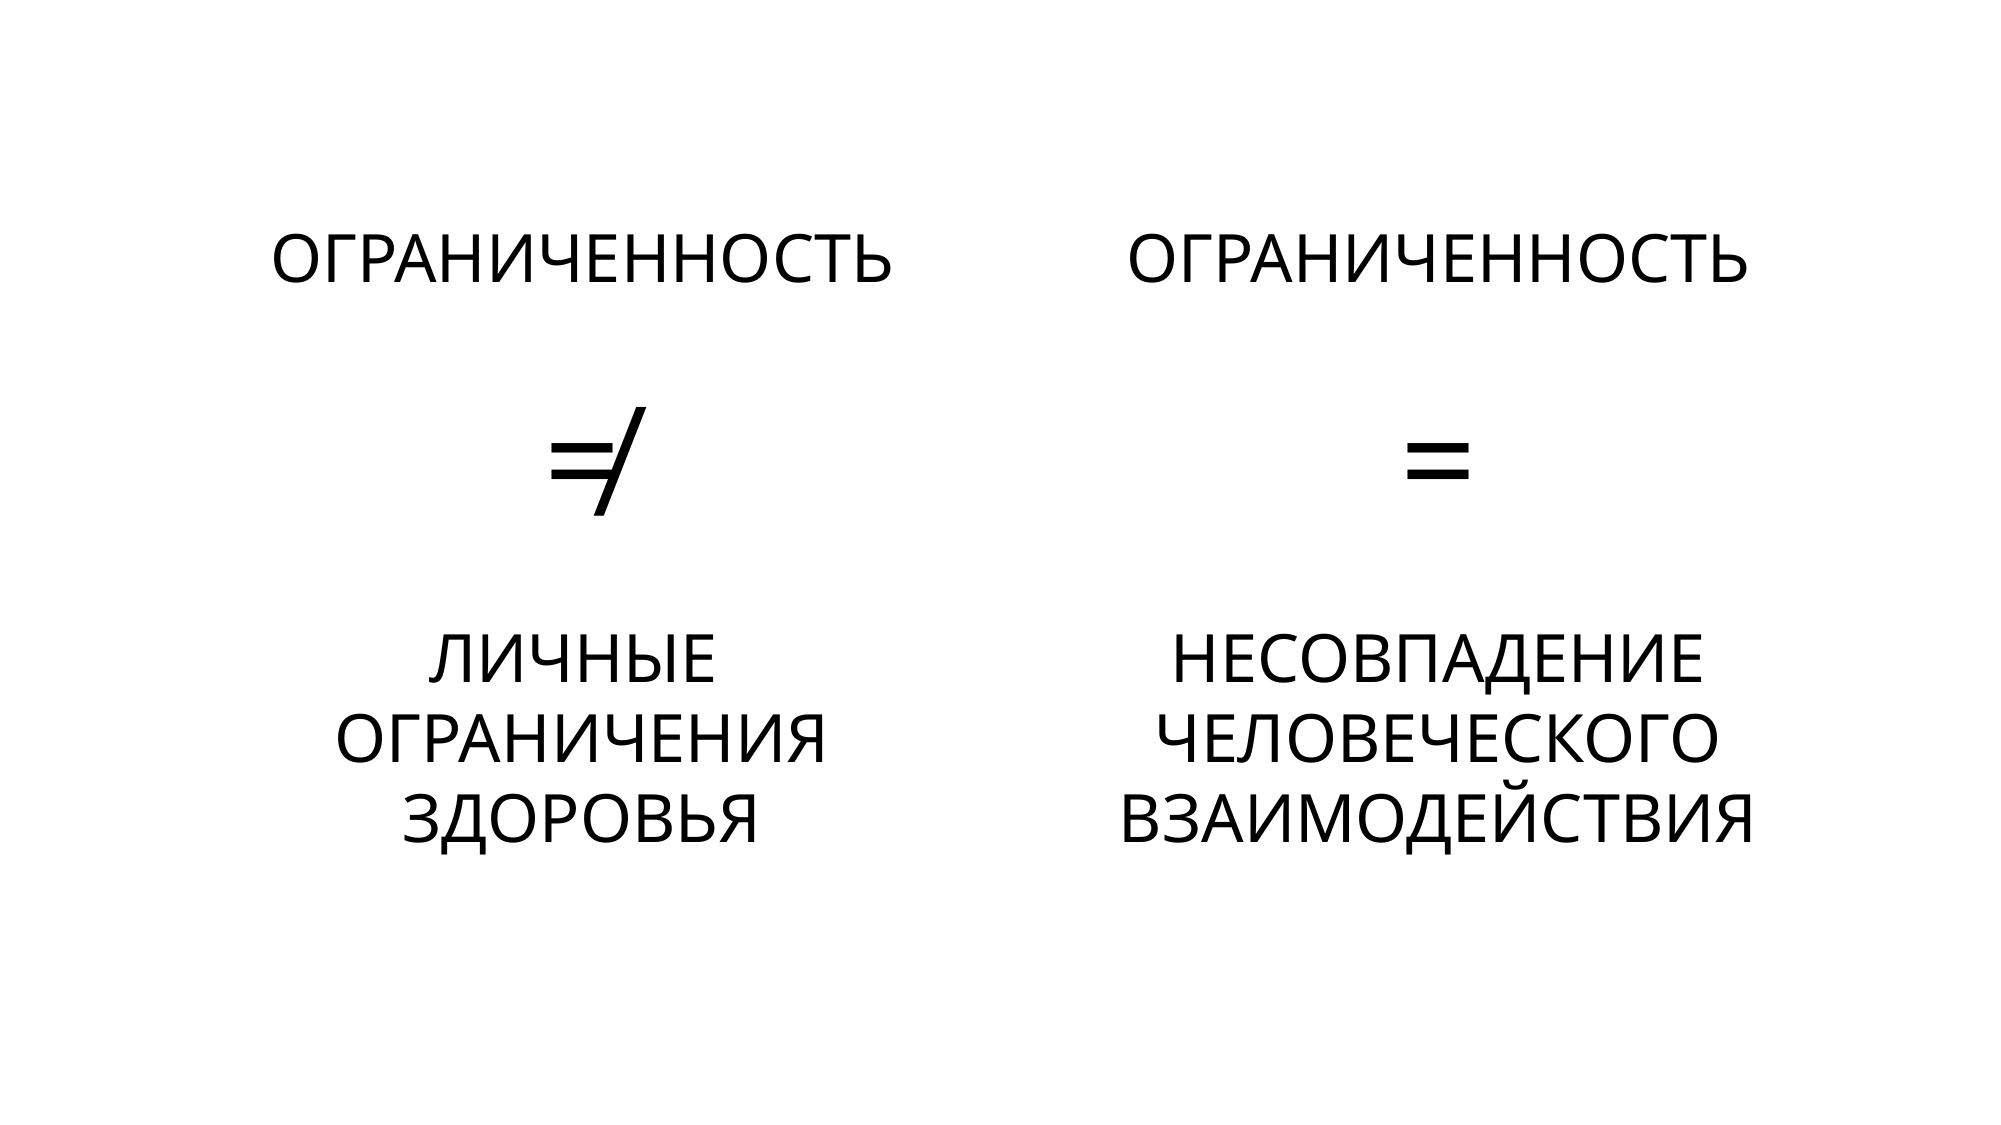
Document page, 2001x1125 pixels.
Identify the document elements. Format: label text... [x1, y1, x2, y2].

text_box ОГРАНИЧЕННОСТЬ = НЕСОВПАДЕНИЕ ЧЕЛОВЕЧЕСКОГО ВЗАИМОДЕЙСТВИЯ [1104, 208, 1773, 863]
text_box ОГРАНИЧЕННОСТЬ ≠ ЛИЧНЫЕ ОГРАНИЧЕНИЯ ЗДОРОВЬЯ [255, 208, 910, 863]
